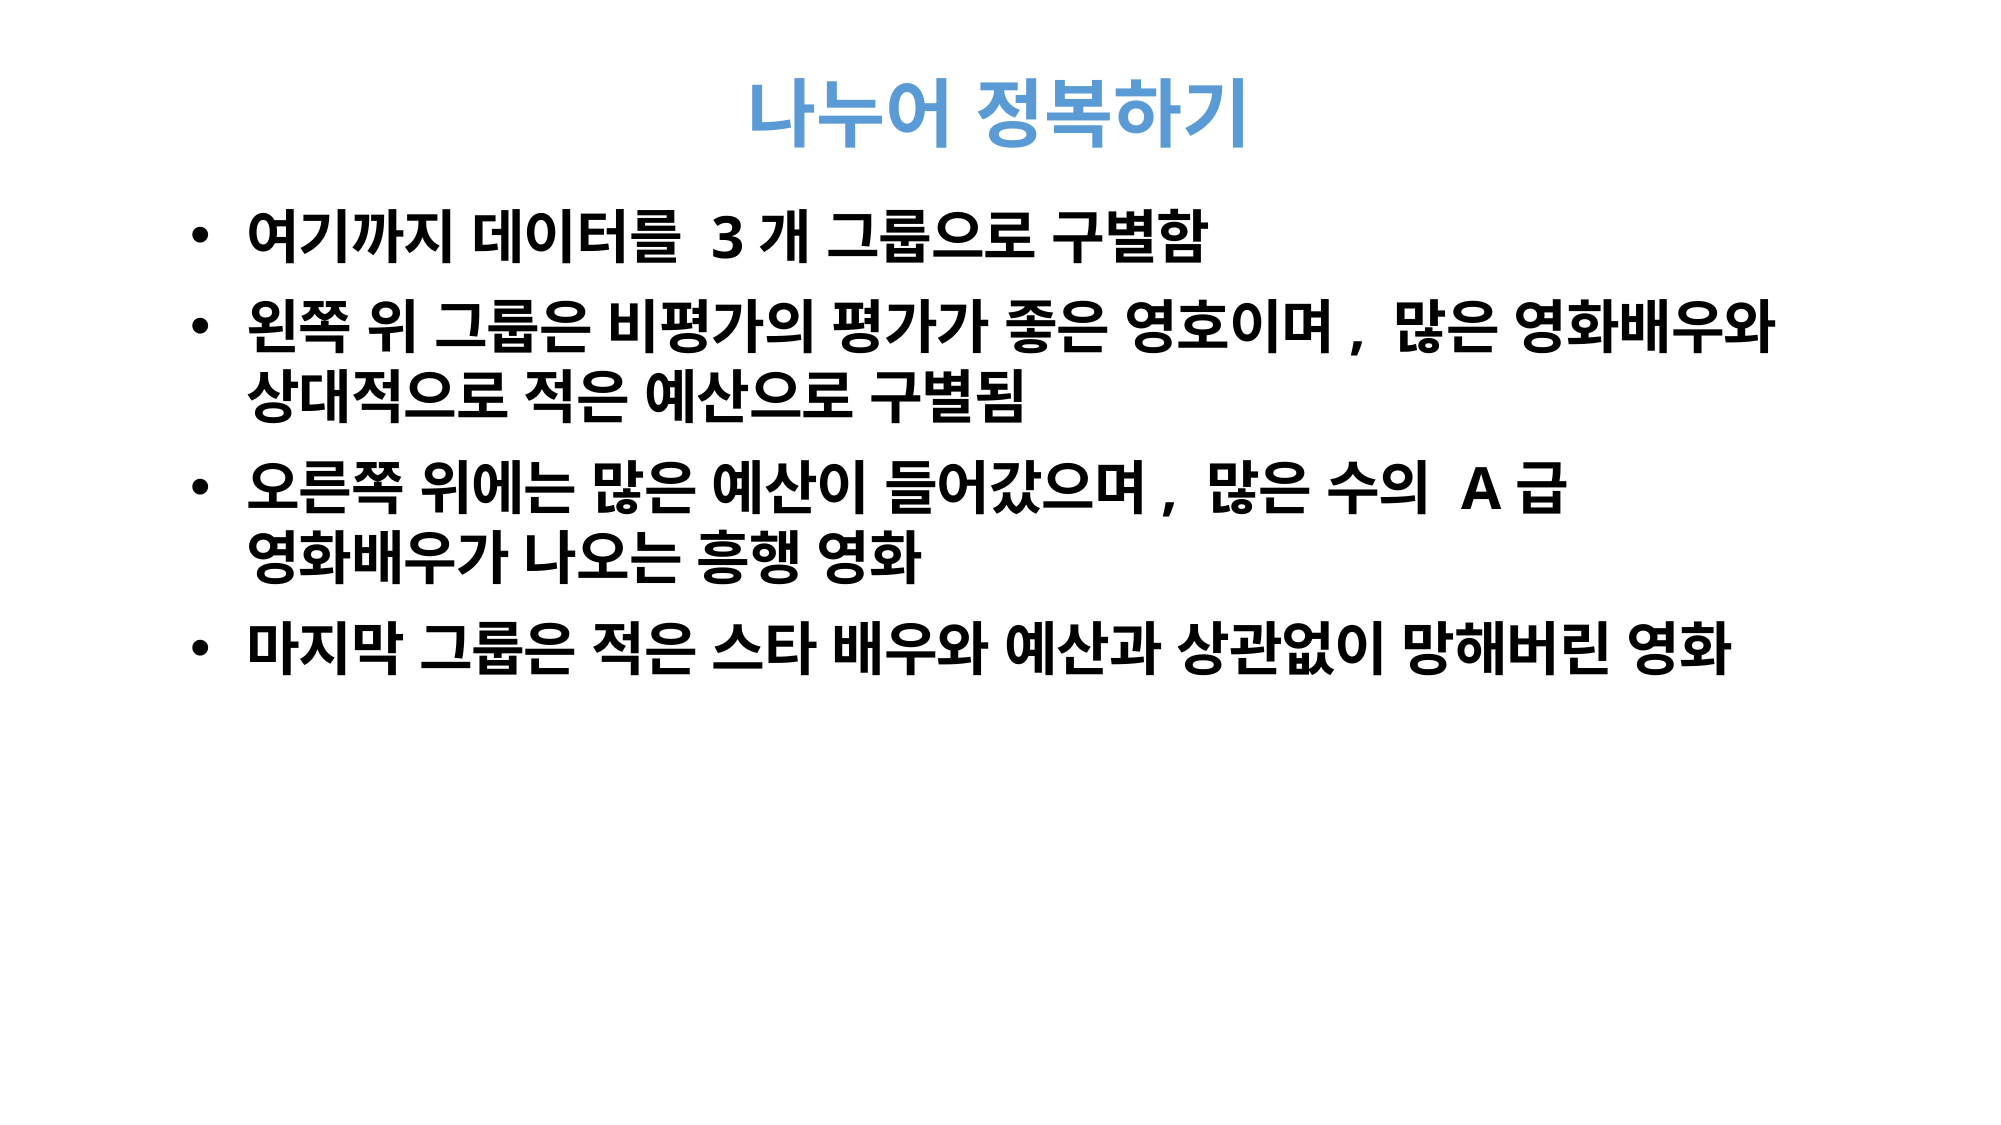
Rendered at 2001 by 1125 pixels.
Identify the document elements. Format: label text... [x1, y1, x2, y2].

title 나누어 정복하기 [0, 42, 2000, 193]
list 여기까지 데이터를 3개 그룹으로 구별함 왼쪽 위 그룹은 비평가의 평가가 좋은 영호이며, 많은 영화배우와 상대적으로 적은 예산으로 구별됨 오른쪽 위에는 많은 예산이 들어갔으며, 많은 수의 A급 영화배우가 나오는 흥행 영화 마지막 그룹은 적은 스타 배우와 예산과 상관없이 망해버린 영화 [173, 192, 1834, 1084]
